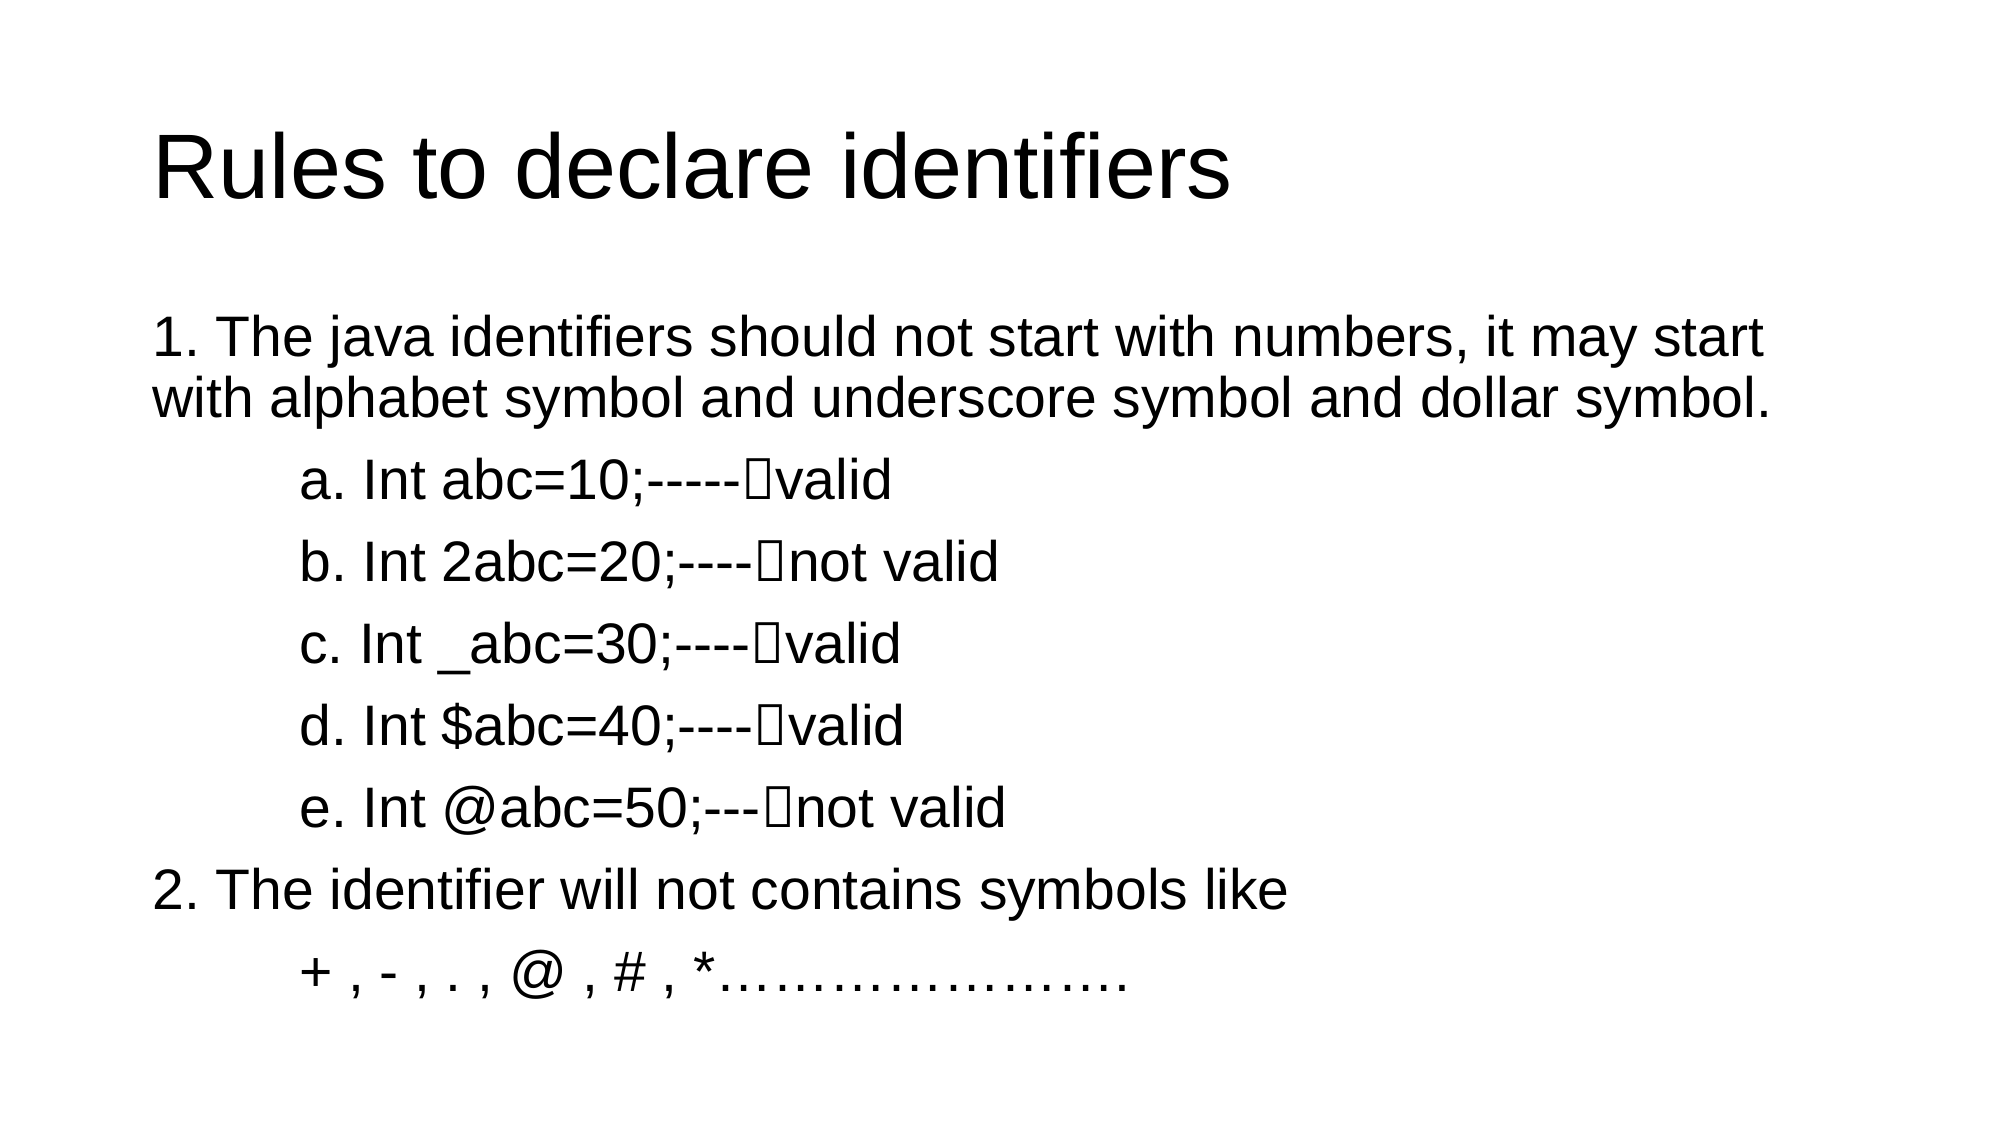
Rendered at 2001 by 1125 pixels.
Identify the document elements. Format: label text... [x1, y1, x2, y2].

list 1. The java identifiers should not start with numbers, it may start with alphabet symbol and underscore symbol and dollar symbol. a. Int abc=10;-----valid b. Int 2abc=20;----not valid c. Int _abc=30;----valid d. Int $abc=40;----valid e. Int @abc=50;---not valid 2. The identifier will not contains symbols like + , - , . , @ , # , *…………………. [137, 299, 1863, 1014]
title Rules to declare identifiers [137, 59, 1863, 278]
